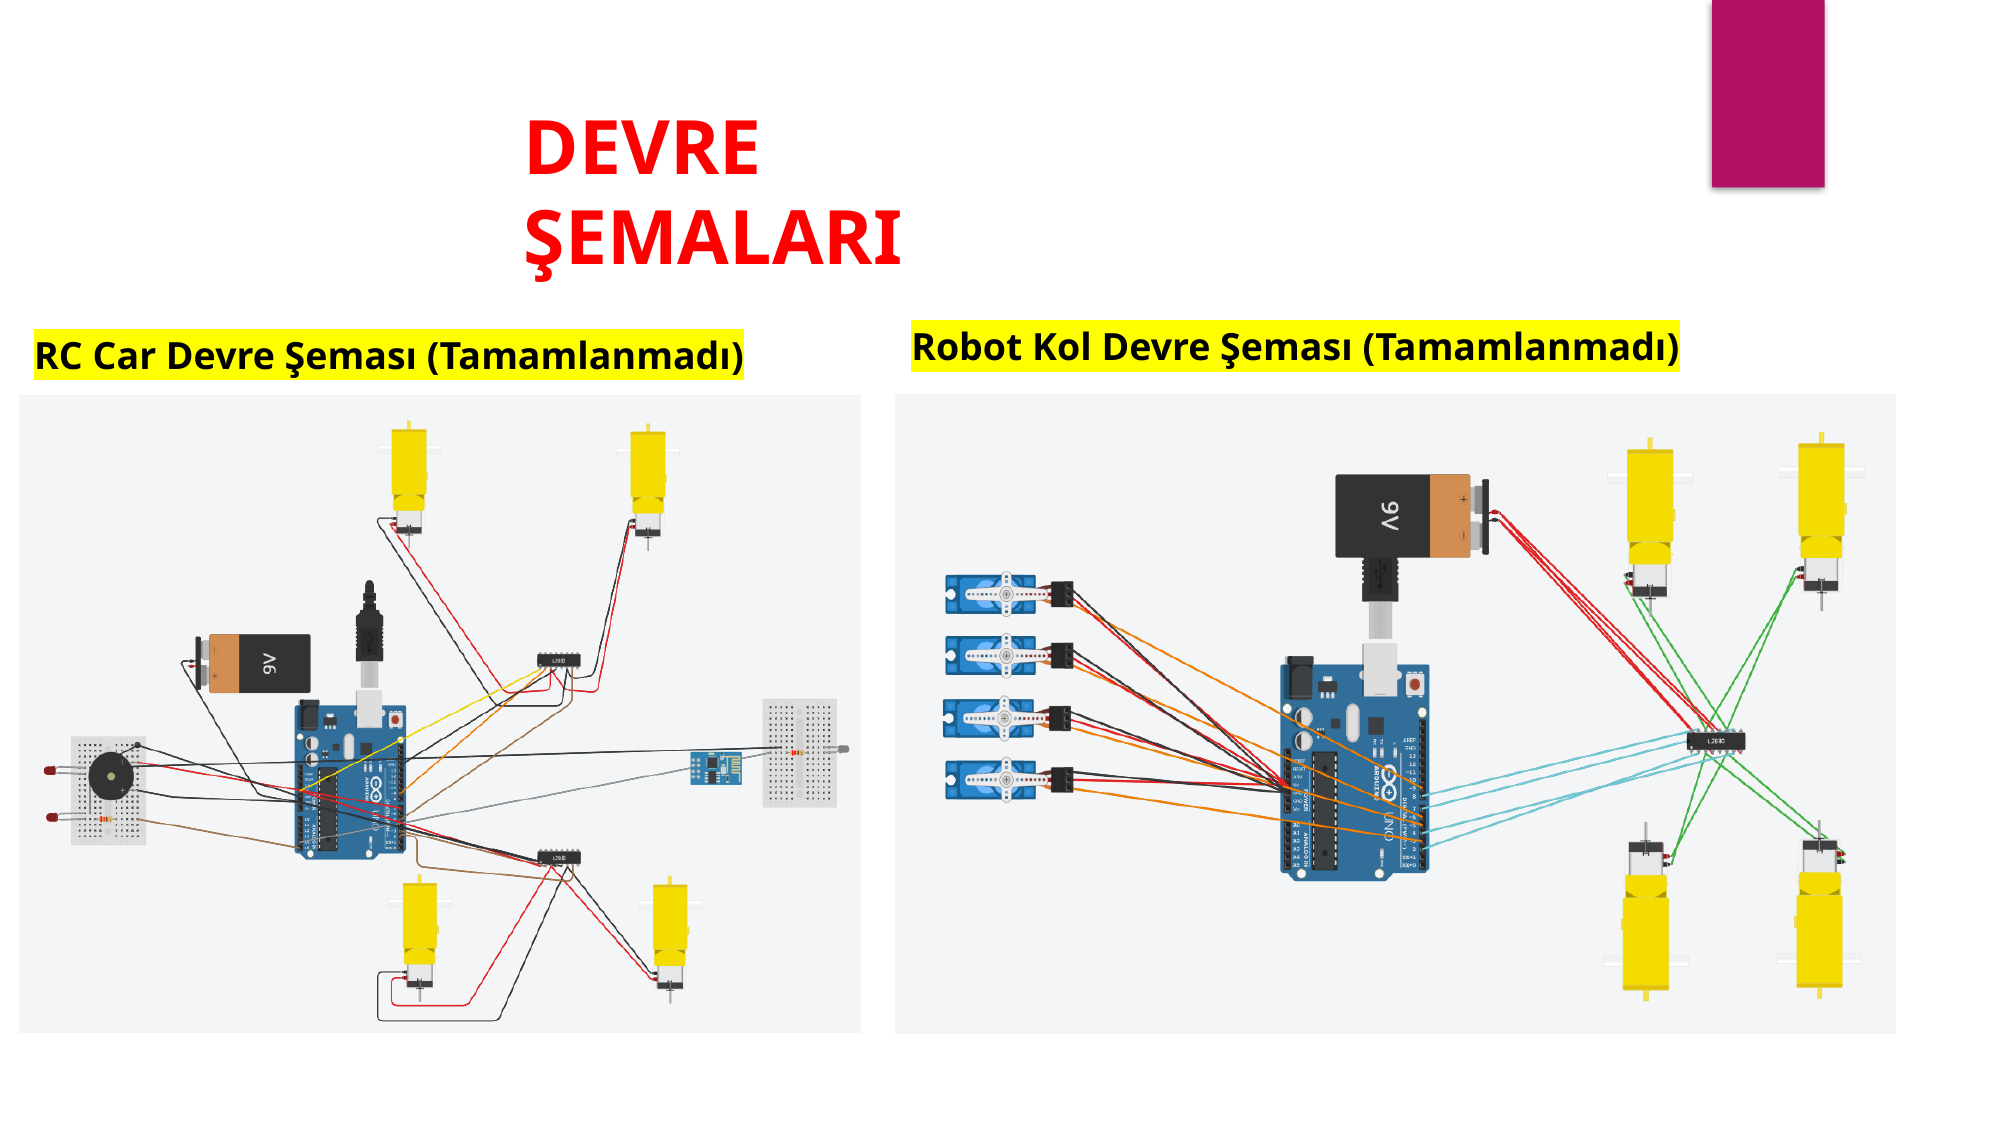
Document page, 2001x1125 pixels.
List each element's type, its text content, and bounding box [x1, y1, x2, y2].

picture [895, 394, 1897, 1034]
picture [19, 394, 861, 1033]
text_box Robot Kol Devre Şeması (Tamamlanmadı) [896, 315, 1897, 376]
text_box RC Car Devre Şeması (Tamamlanmadı) [19, 324, 855, 385]
text_box DEVRE ŞEMALARI [508, 91, 1152, 287]
